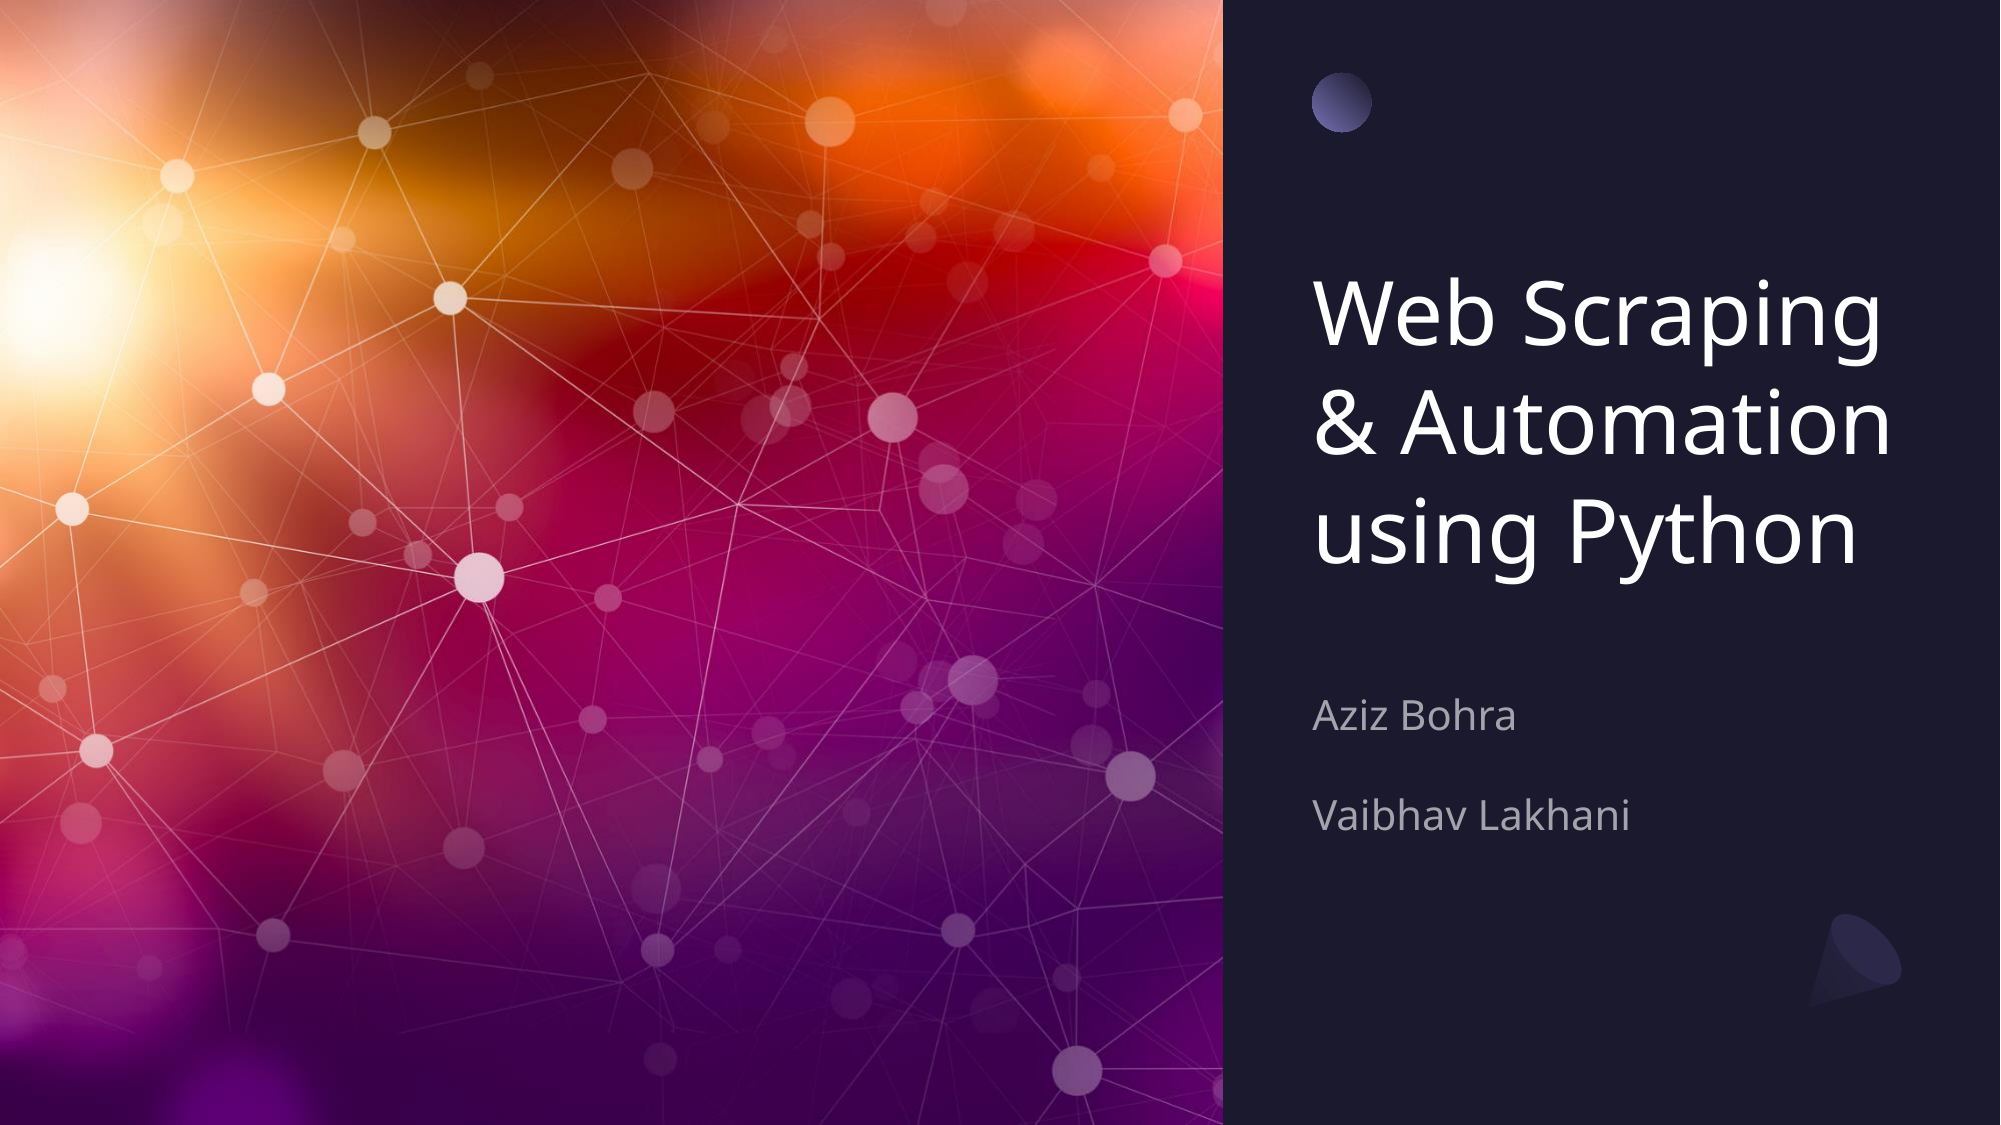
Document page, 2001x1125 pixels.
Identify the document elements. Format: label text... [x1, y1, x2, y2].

picture [0, 0, 1223, 1125]
title Web Scraping & Automation using Python [1312, 172, 1908, 586]
list Aziz Bohra Vaibhav Lakhani [1312, 585, 1898, 870]
